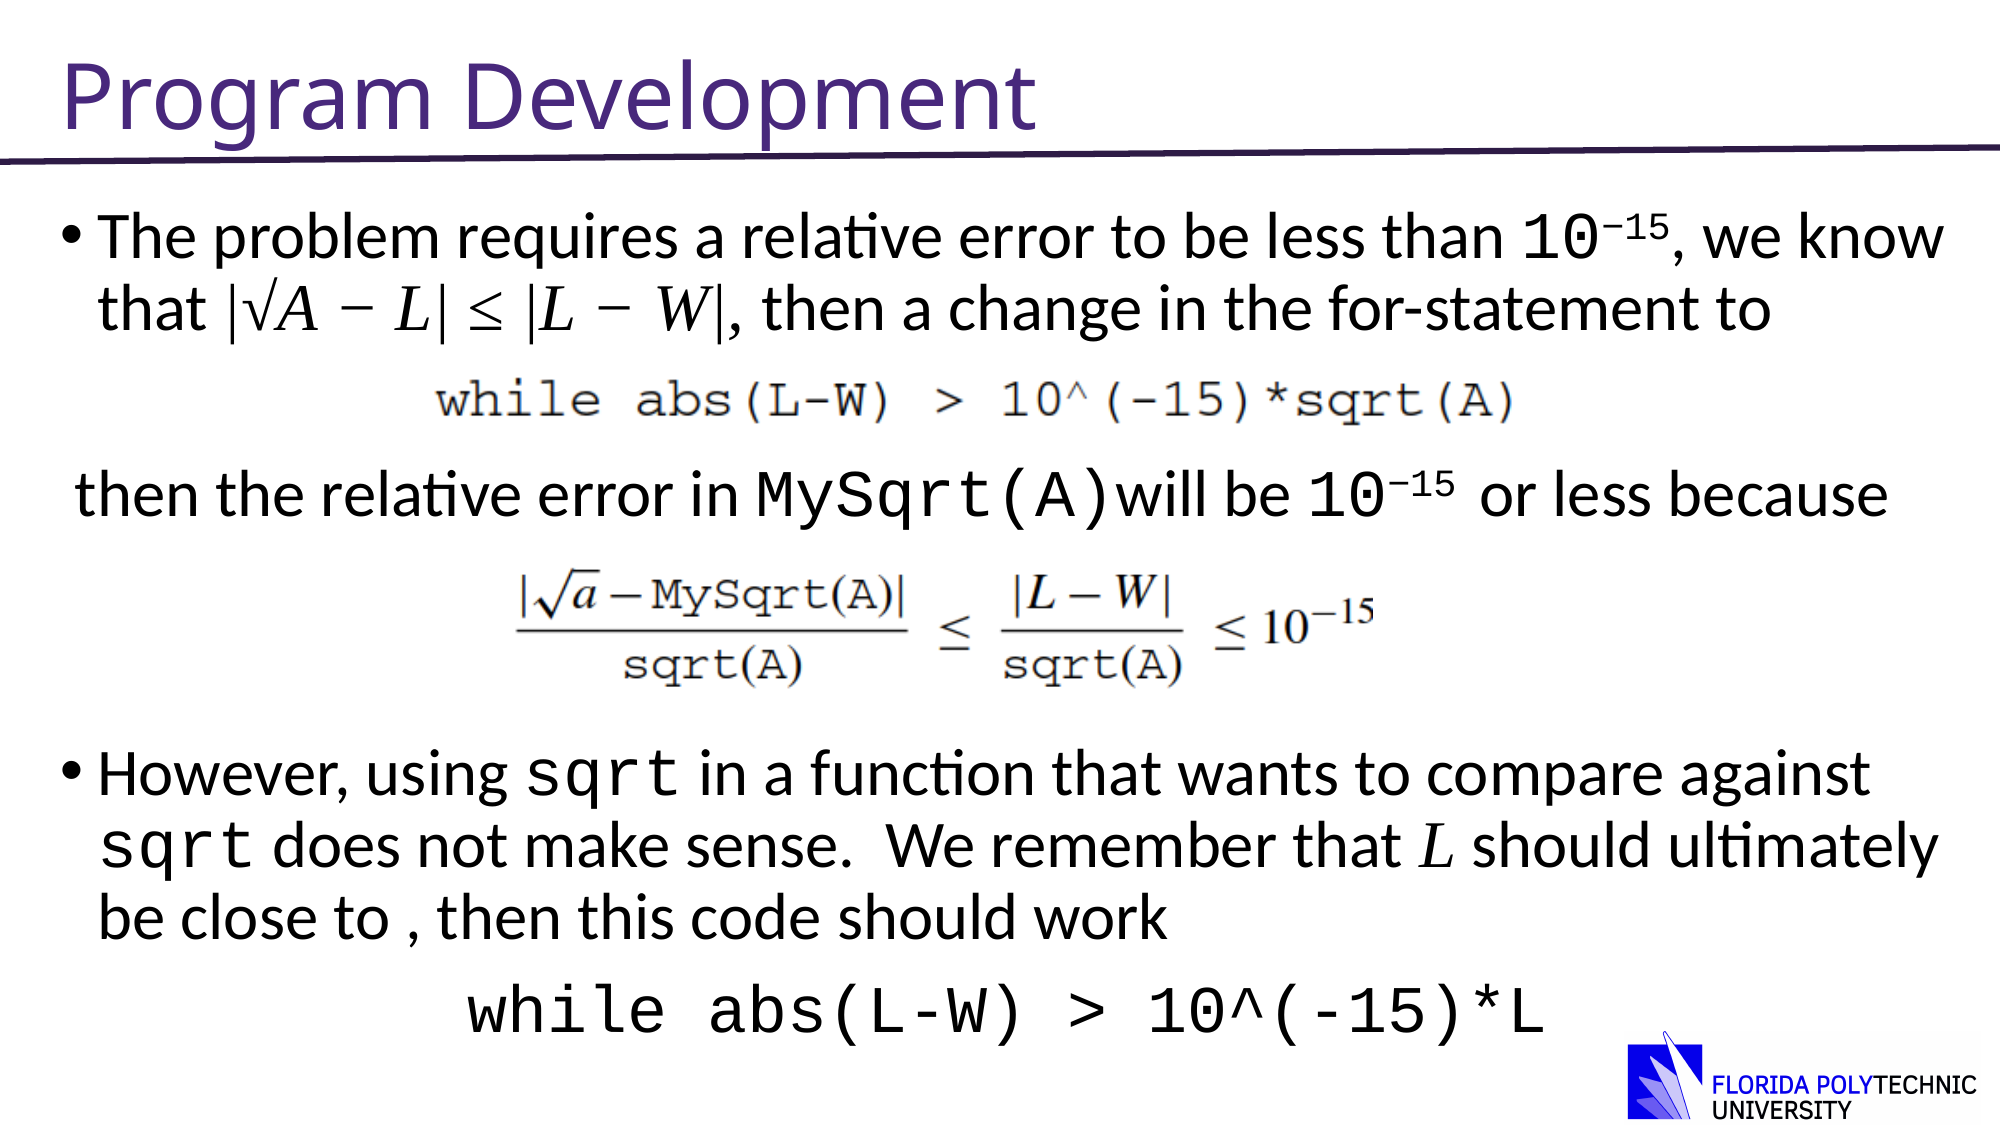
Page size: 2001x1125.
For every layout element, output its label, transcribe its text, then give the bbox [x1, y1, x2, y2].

title Program Development [44, 22, 1971, 177]
picture [1624, 1031, 1981, 1125]
picture [506, 540, 1373, 692]
picture [424, 369, 1534, 433]
